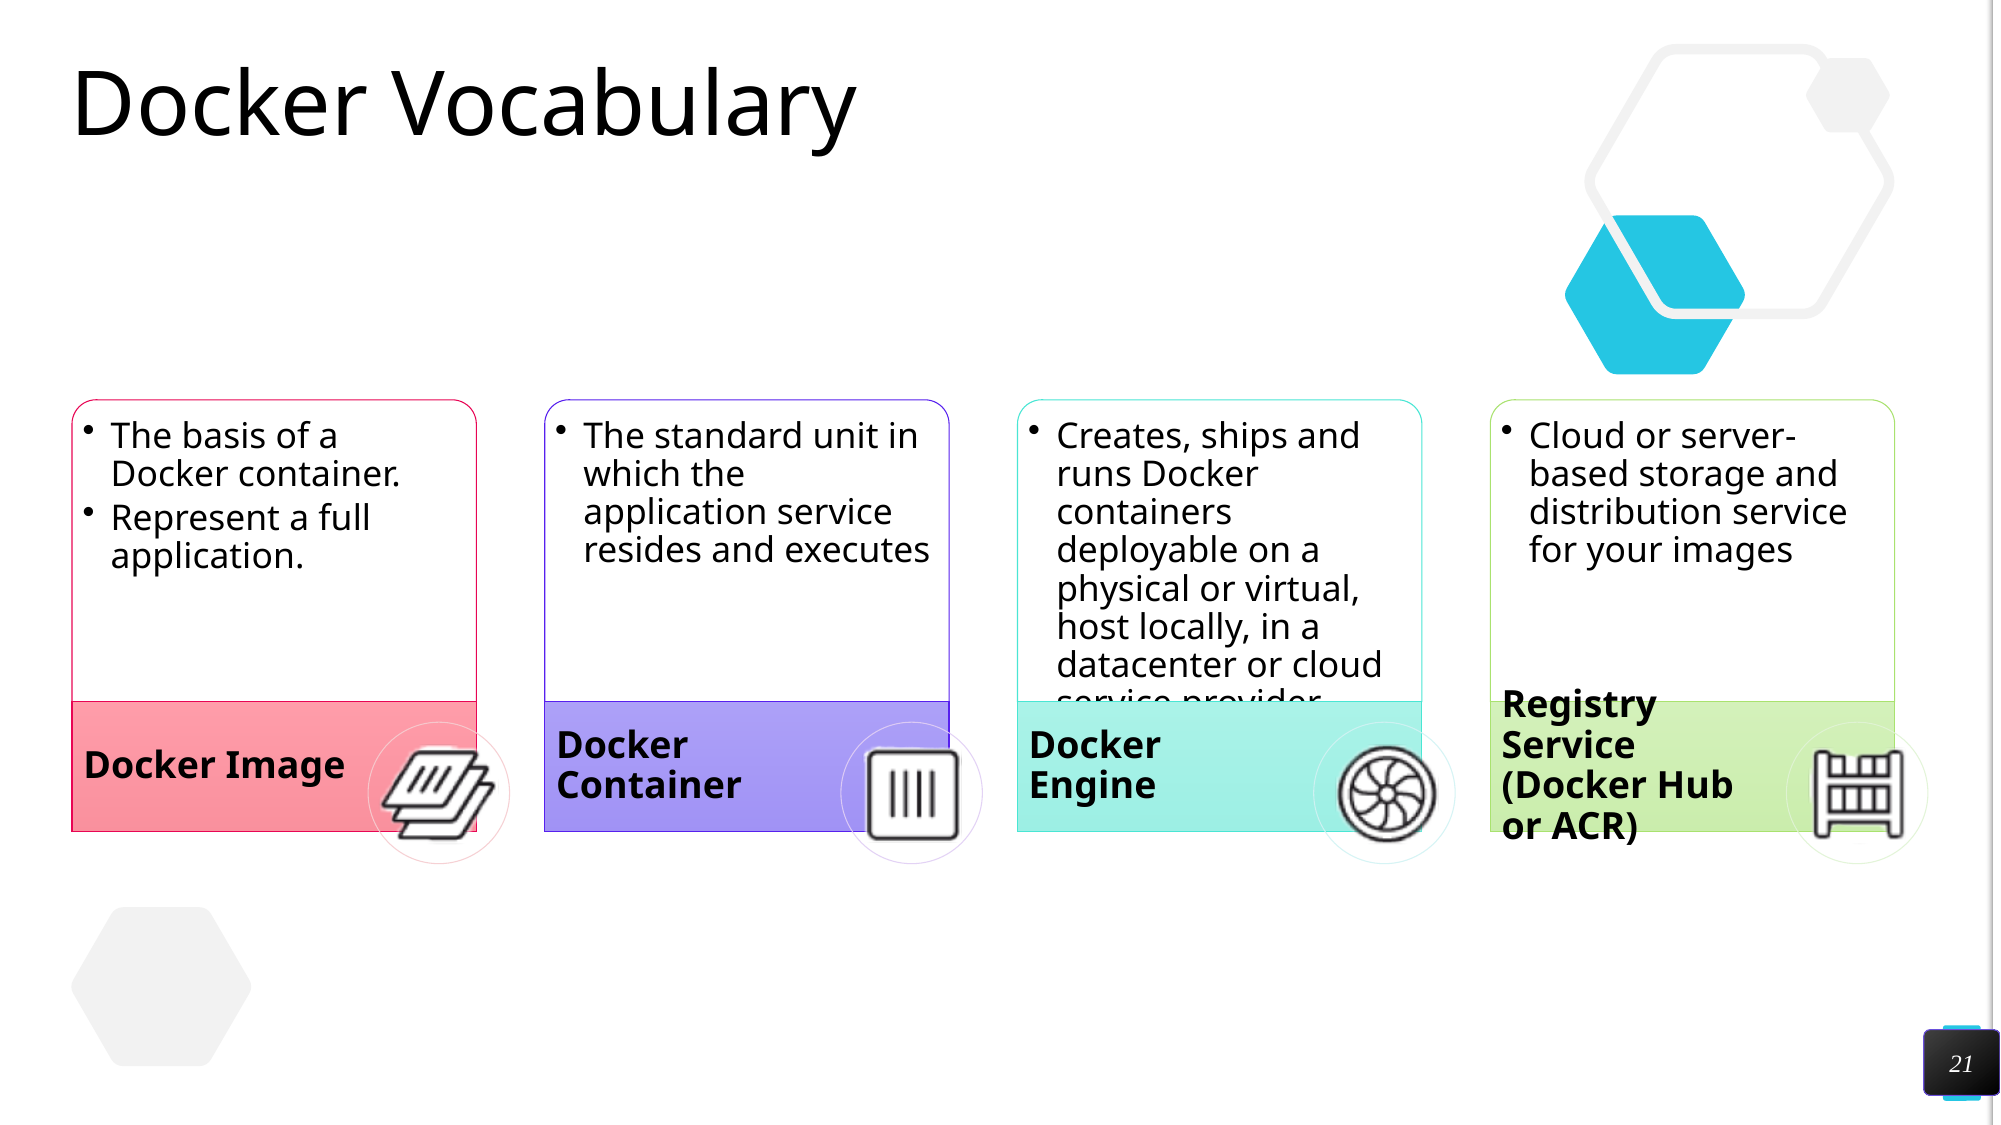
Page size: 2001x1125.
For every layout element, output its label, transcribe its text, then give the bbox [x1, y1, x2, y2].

title Docker Vocabulary [70, 70, 1930, 142]
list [70, 247, 1930, 1016]
slide_number 21 [1923, 1029, 2000, 1096]
